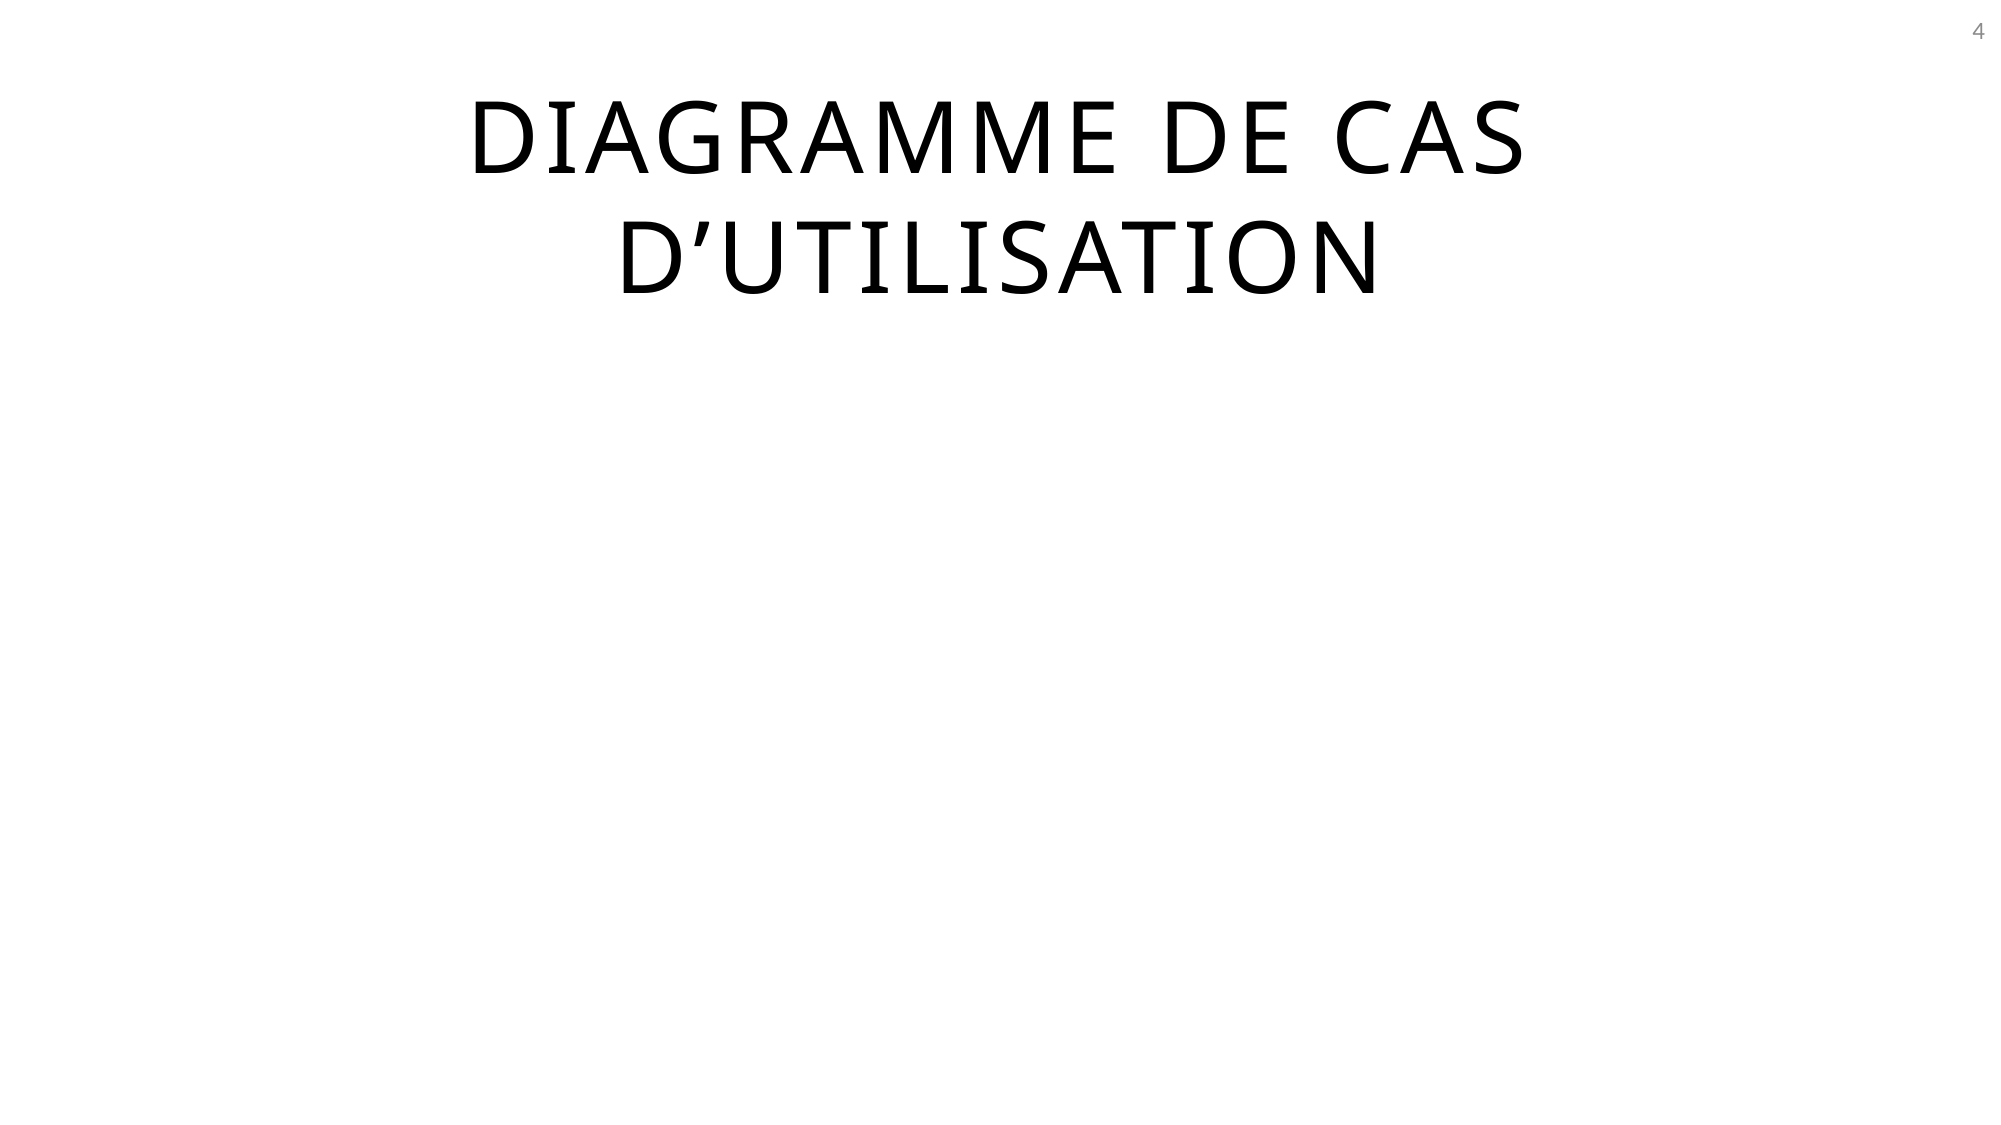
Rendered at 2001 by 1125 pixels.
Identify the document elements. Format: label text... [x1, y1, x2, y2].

slide_number 4 [1927, 0, 2000, 60]
chart [0, 224, 2000, 1125]
title Diagramme de cas d’utilisation [97, 125, 1903, 224]
